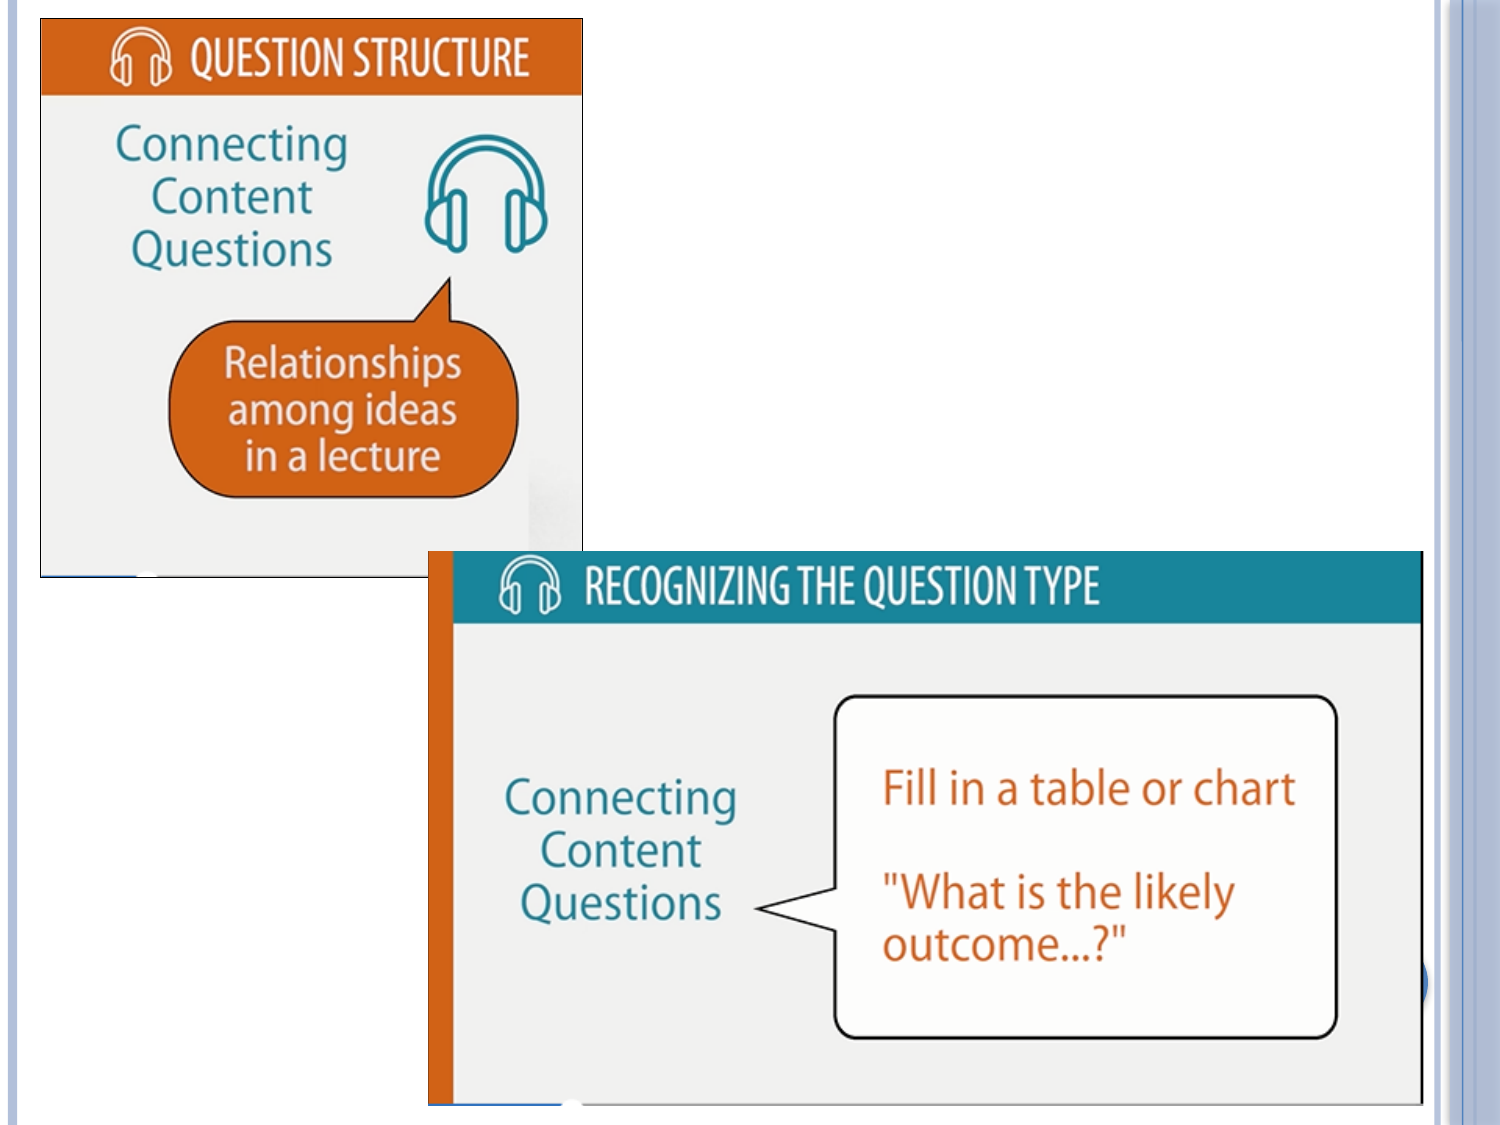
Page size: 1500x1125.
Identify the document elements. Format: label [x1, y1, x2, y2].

picture [40, 18, 1424, 1107]
